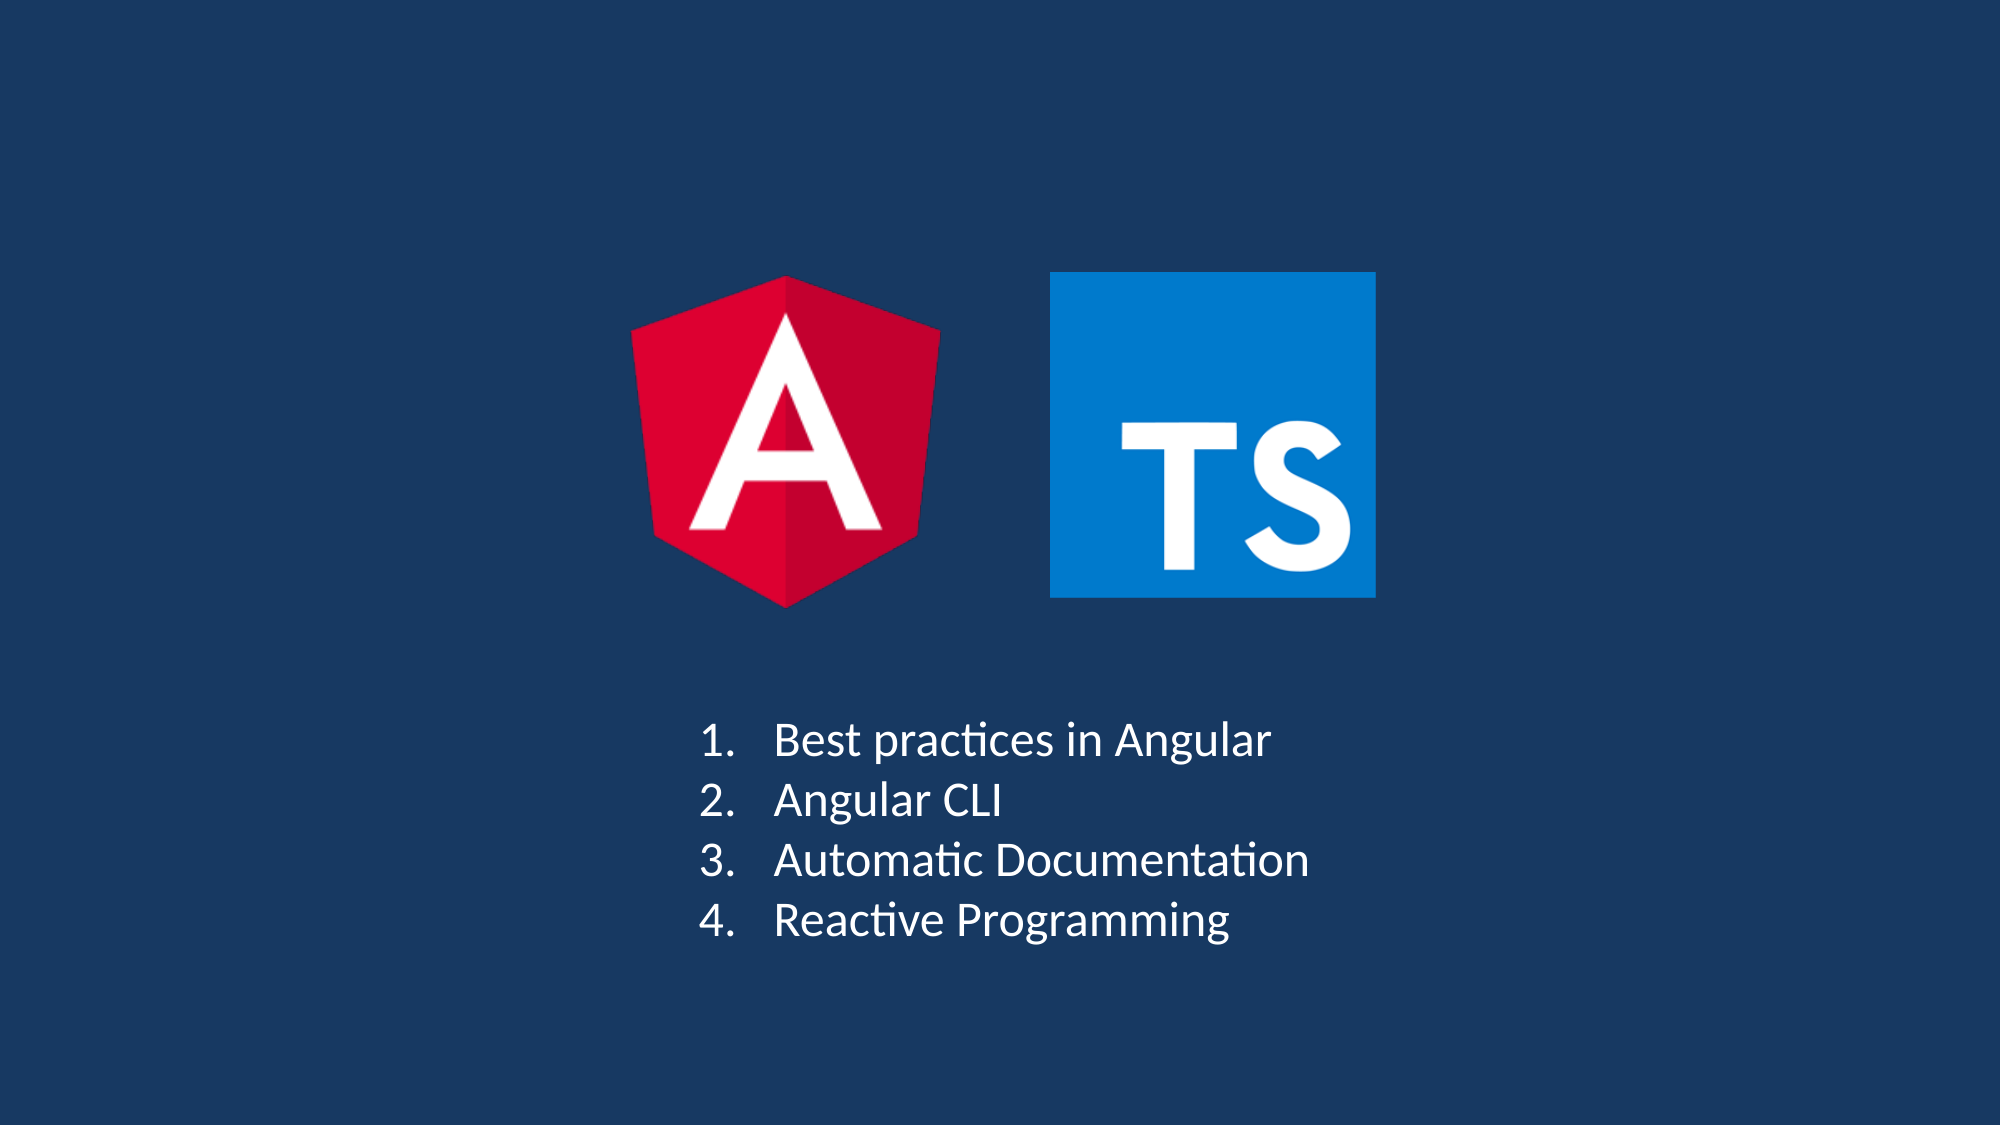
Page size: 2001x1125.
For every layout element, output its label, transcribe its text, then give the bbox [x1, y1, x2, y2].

picture [1050, 272, 1376, 598]
picture [578, 226, 994, 642]
text_box Best practices in Angular Angular CLI Automatic Documentation Reactive Programming [683, 698, 1351, 1014]
